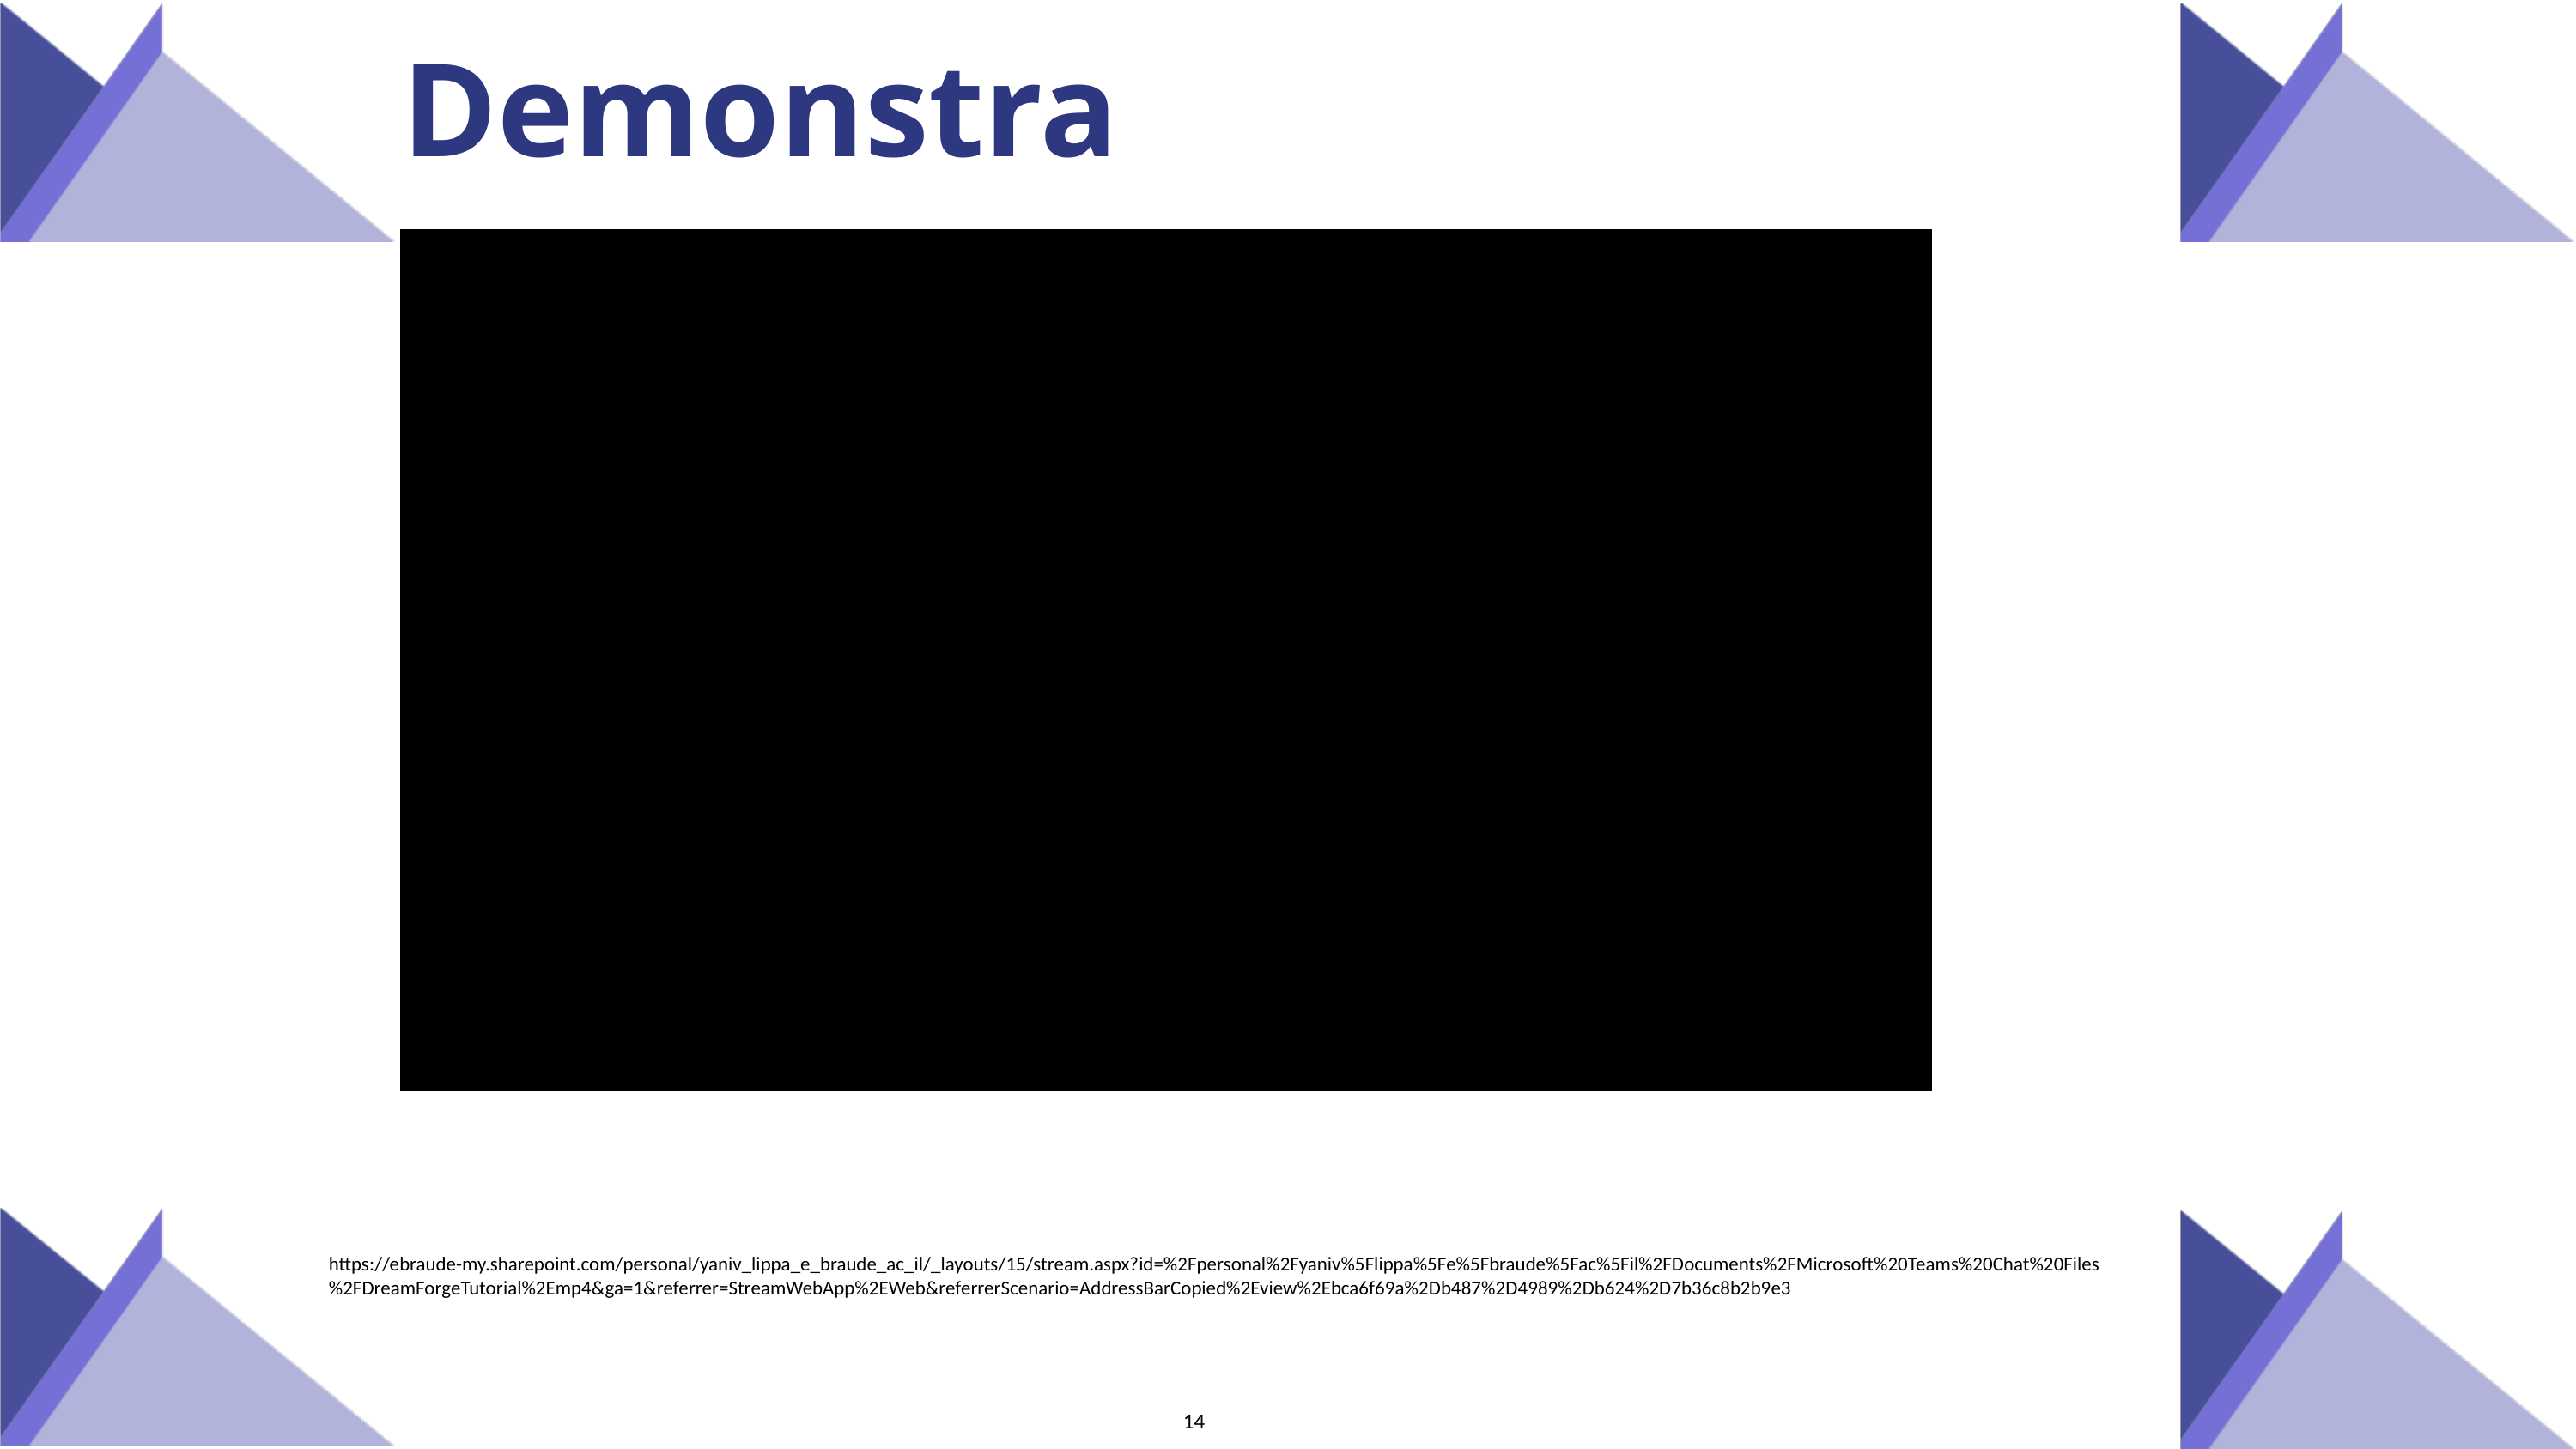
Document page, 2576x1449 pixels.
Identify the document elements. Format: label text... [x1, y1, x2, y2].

text_box [2178, 3, 2576, 242]
text_box [0, 3, 397, 242]
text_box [399, 228, 1933, 1092]
text_box https://ebraude-my.sharepoint.com/personal/yaniv_lippa_e_braude_ac_il/_layouts/15/stream.aspx?id=%2Fpersonal%2Fyaniv%5Flippa%5Fe%5Fbraude%5Fac%5Fil%2FDocuments%2FMicrosoft%20Teams%20Chat%20Files%2FDreamForgeTutorial%2Emp4&ga=1&referrer=StreamWebApp%2EWeb&referrerScenario=AddressBarCopied%2Eview%2Ebca6f69a%2Db487%2D4989%2Db624%2D7b36c8b2b9e3 [316, 1245, 2259, 1305]
text_box [0, 1208, 397, 1446]
text_box [2178, 1210, 2576, 1449]
slide_number 14 [1159, 1394, 1218, 1446]
text_box Demonstration [402, 2, 1127, 227]
